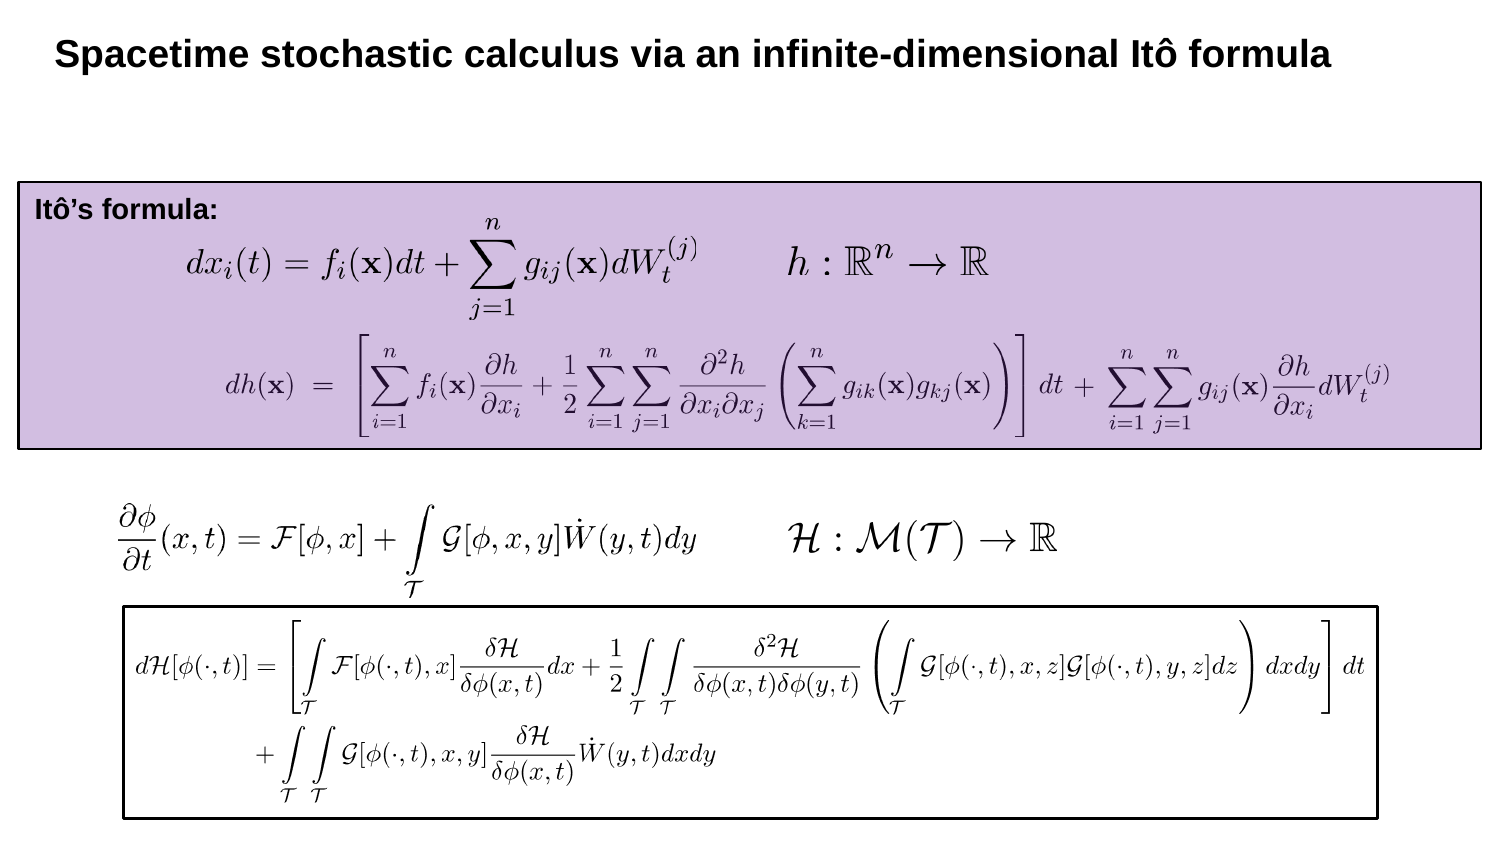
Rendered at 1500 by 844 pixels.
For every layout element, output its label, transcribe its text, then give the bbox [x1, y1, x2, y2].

picture [118, 503, 696, 598]
title Spacetime stochastic calculus via an infinite-dimensional Itô formula [39, 13, 1437, 108]
text_box Itô’s formula: [19, 182, 234, 233]
picture [788, 244, 989, 281]
text_box [122, 605, 1379, 821]
picture [226, 334, 1390, 437]
text_box [17, 180, 1483, 451]
picture [788, 520, 1057, 561]
picture [187, 218, 696, 320]
picture [136, 620, 1364, 803]
